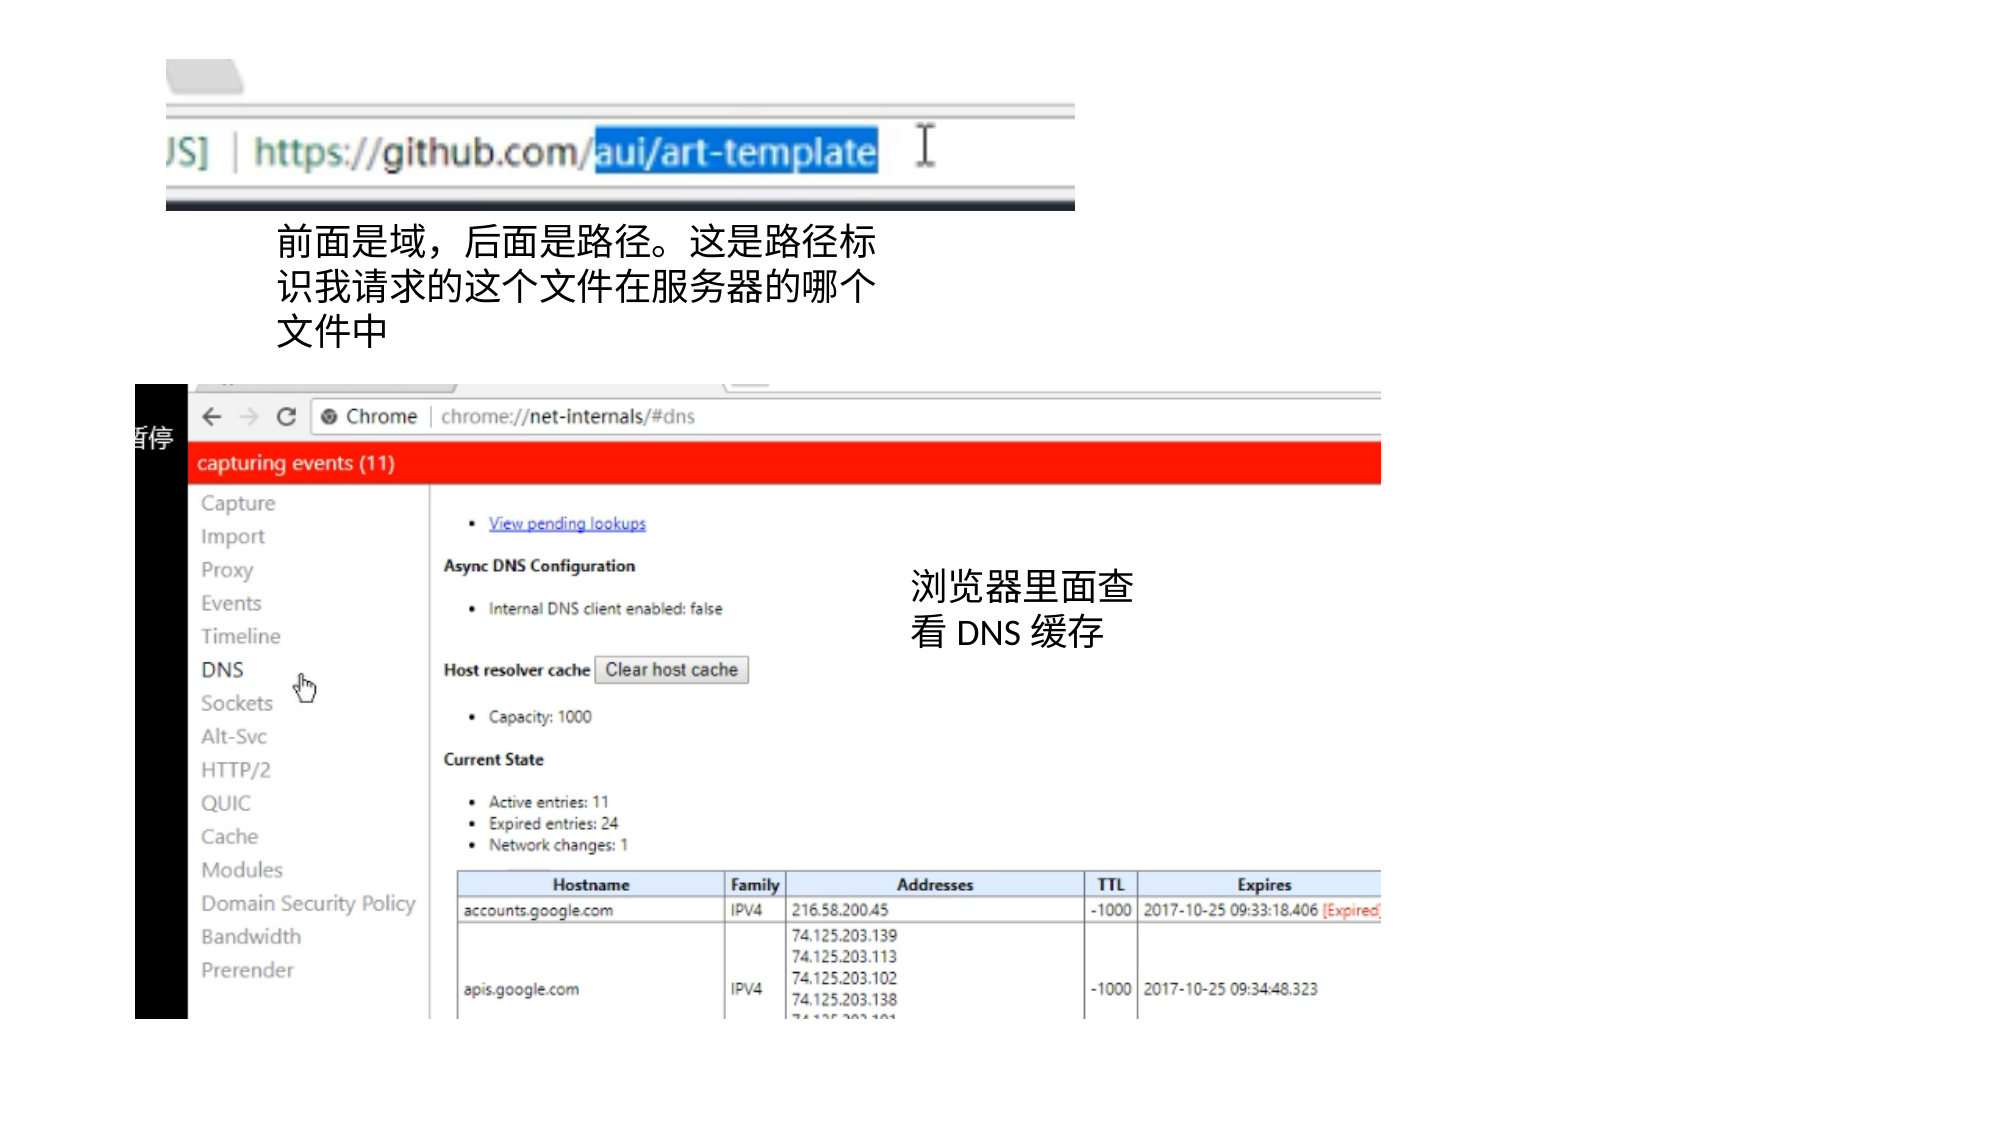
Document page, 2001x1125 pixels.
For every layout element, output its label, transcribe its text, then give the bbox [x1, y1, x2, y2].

text_box 前面是域，后面是路径。这是路径标识我请求的这个文件在服务器的哪个文件中 [261, 211, 921, 361]
picture [166, 59, 1075, 211]
picture [135, 384, 1381, 1019]
